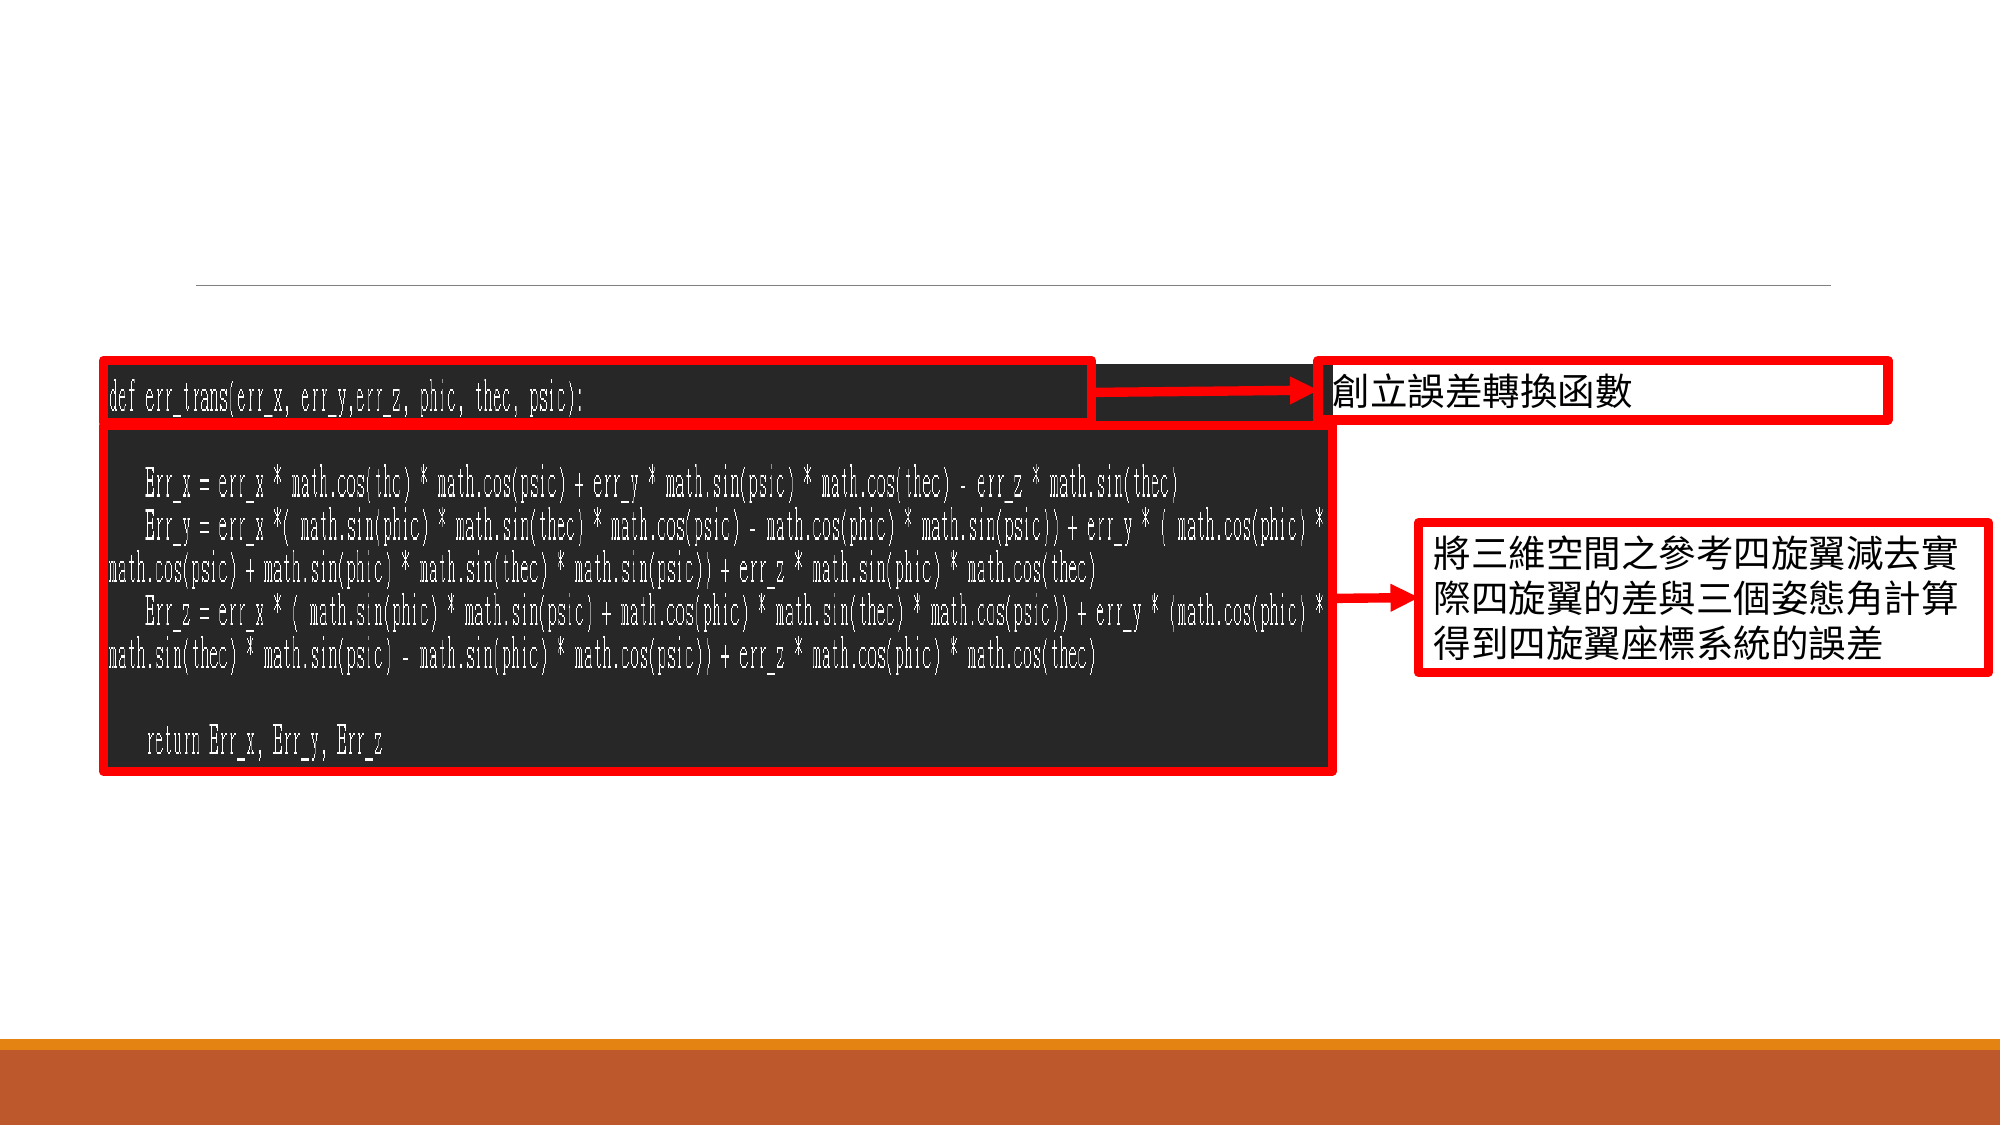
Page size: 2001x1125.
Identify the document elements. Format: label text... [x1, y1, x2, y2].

text_box [102, 359, 1093, 364]
text_box 創立誤差轉換函數 [1318, 360, 1888, 421]
text_box 將三維空間之參考四旋翼減去實際四旋翼的差與三個姿態角計算得到四旋翼座標系統的誤差 [1418, 522, 1989, 673]
picture [103, 363, 1333, 774]
